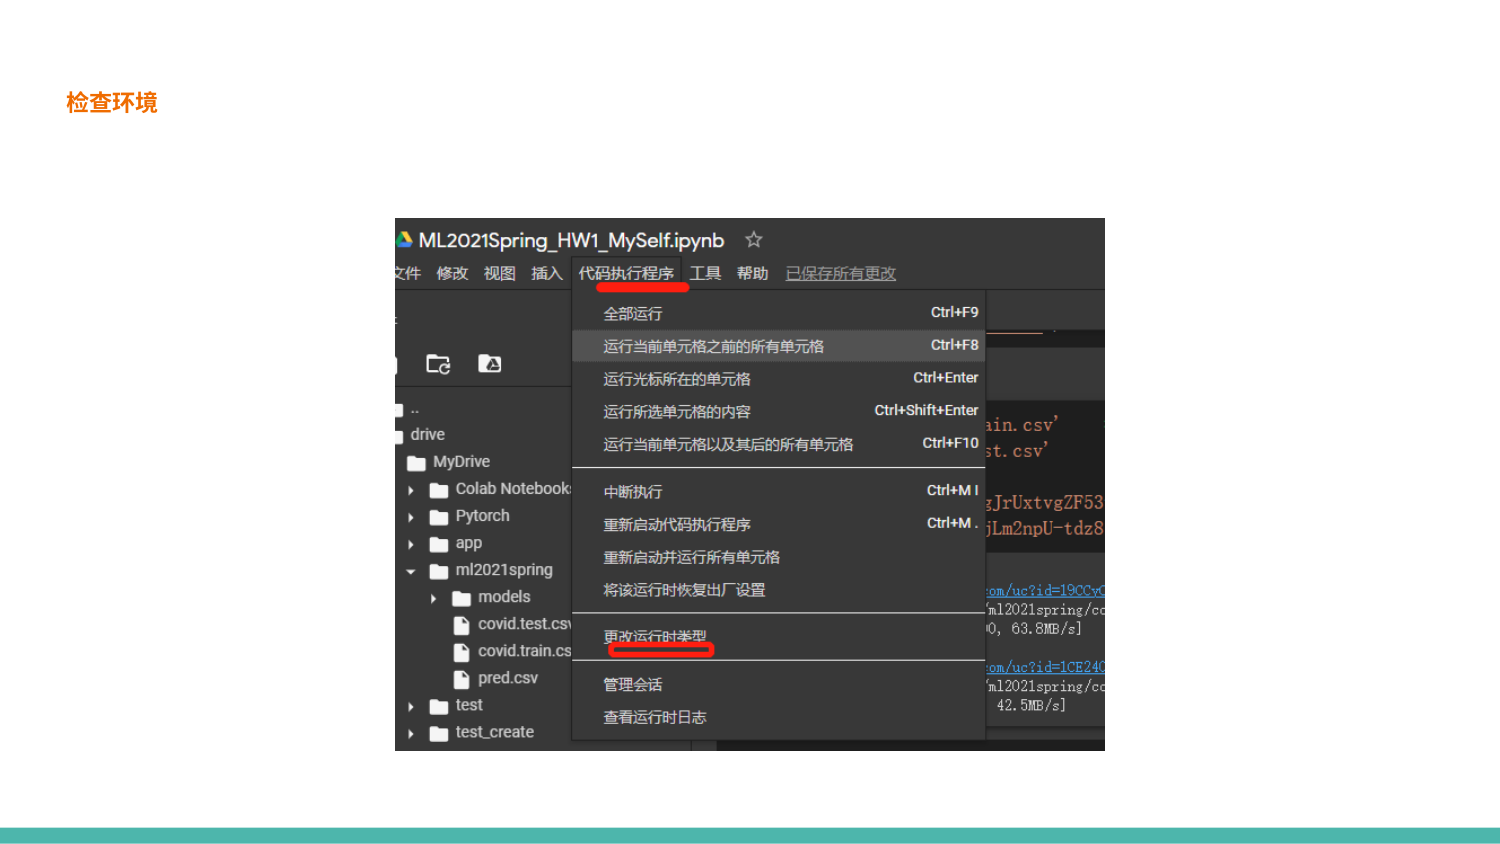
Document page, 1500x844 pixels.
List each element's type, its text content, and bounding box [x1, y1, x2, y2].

title 检查环境 [51, 72, 1449, 189]
picture [395, 218, 1105, 752]
